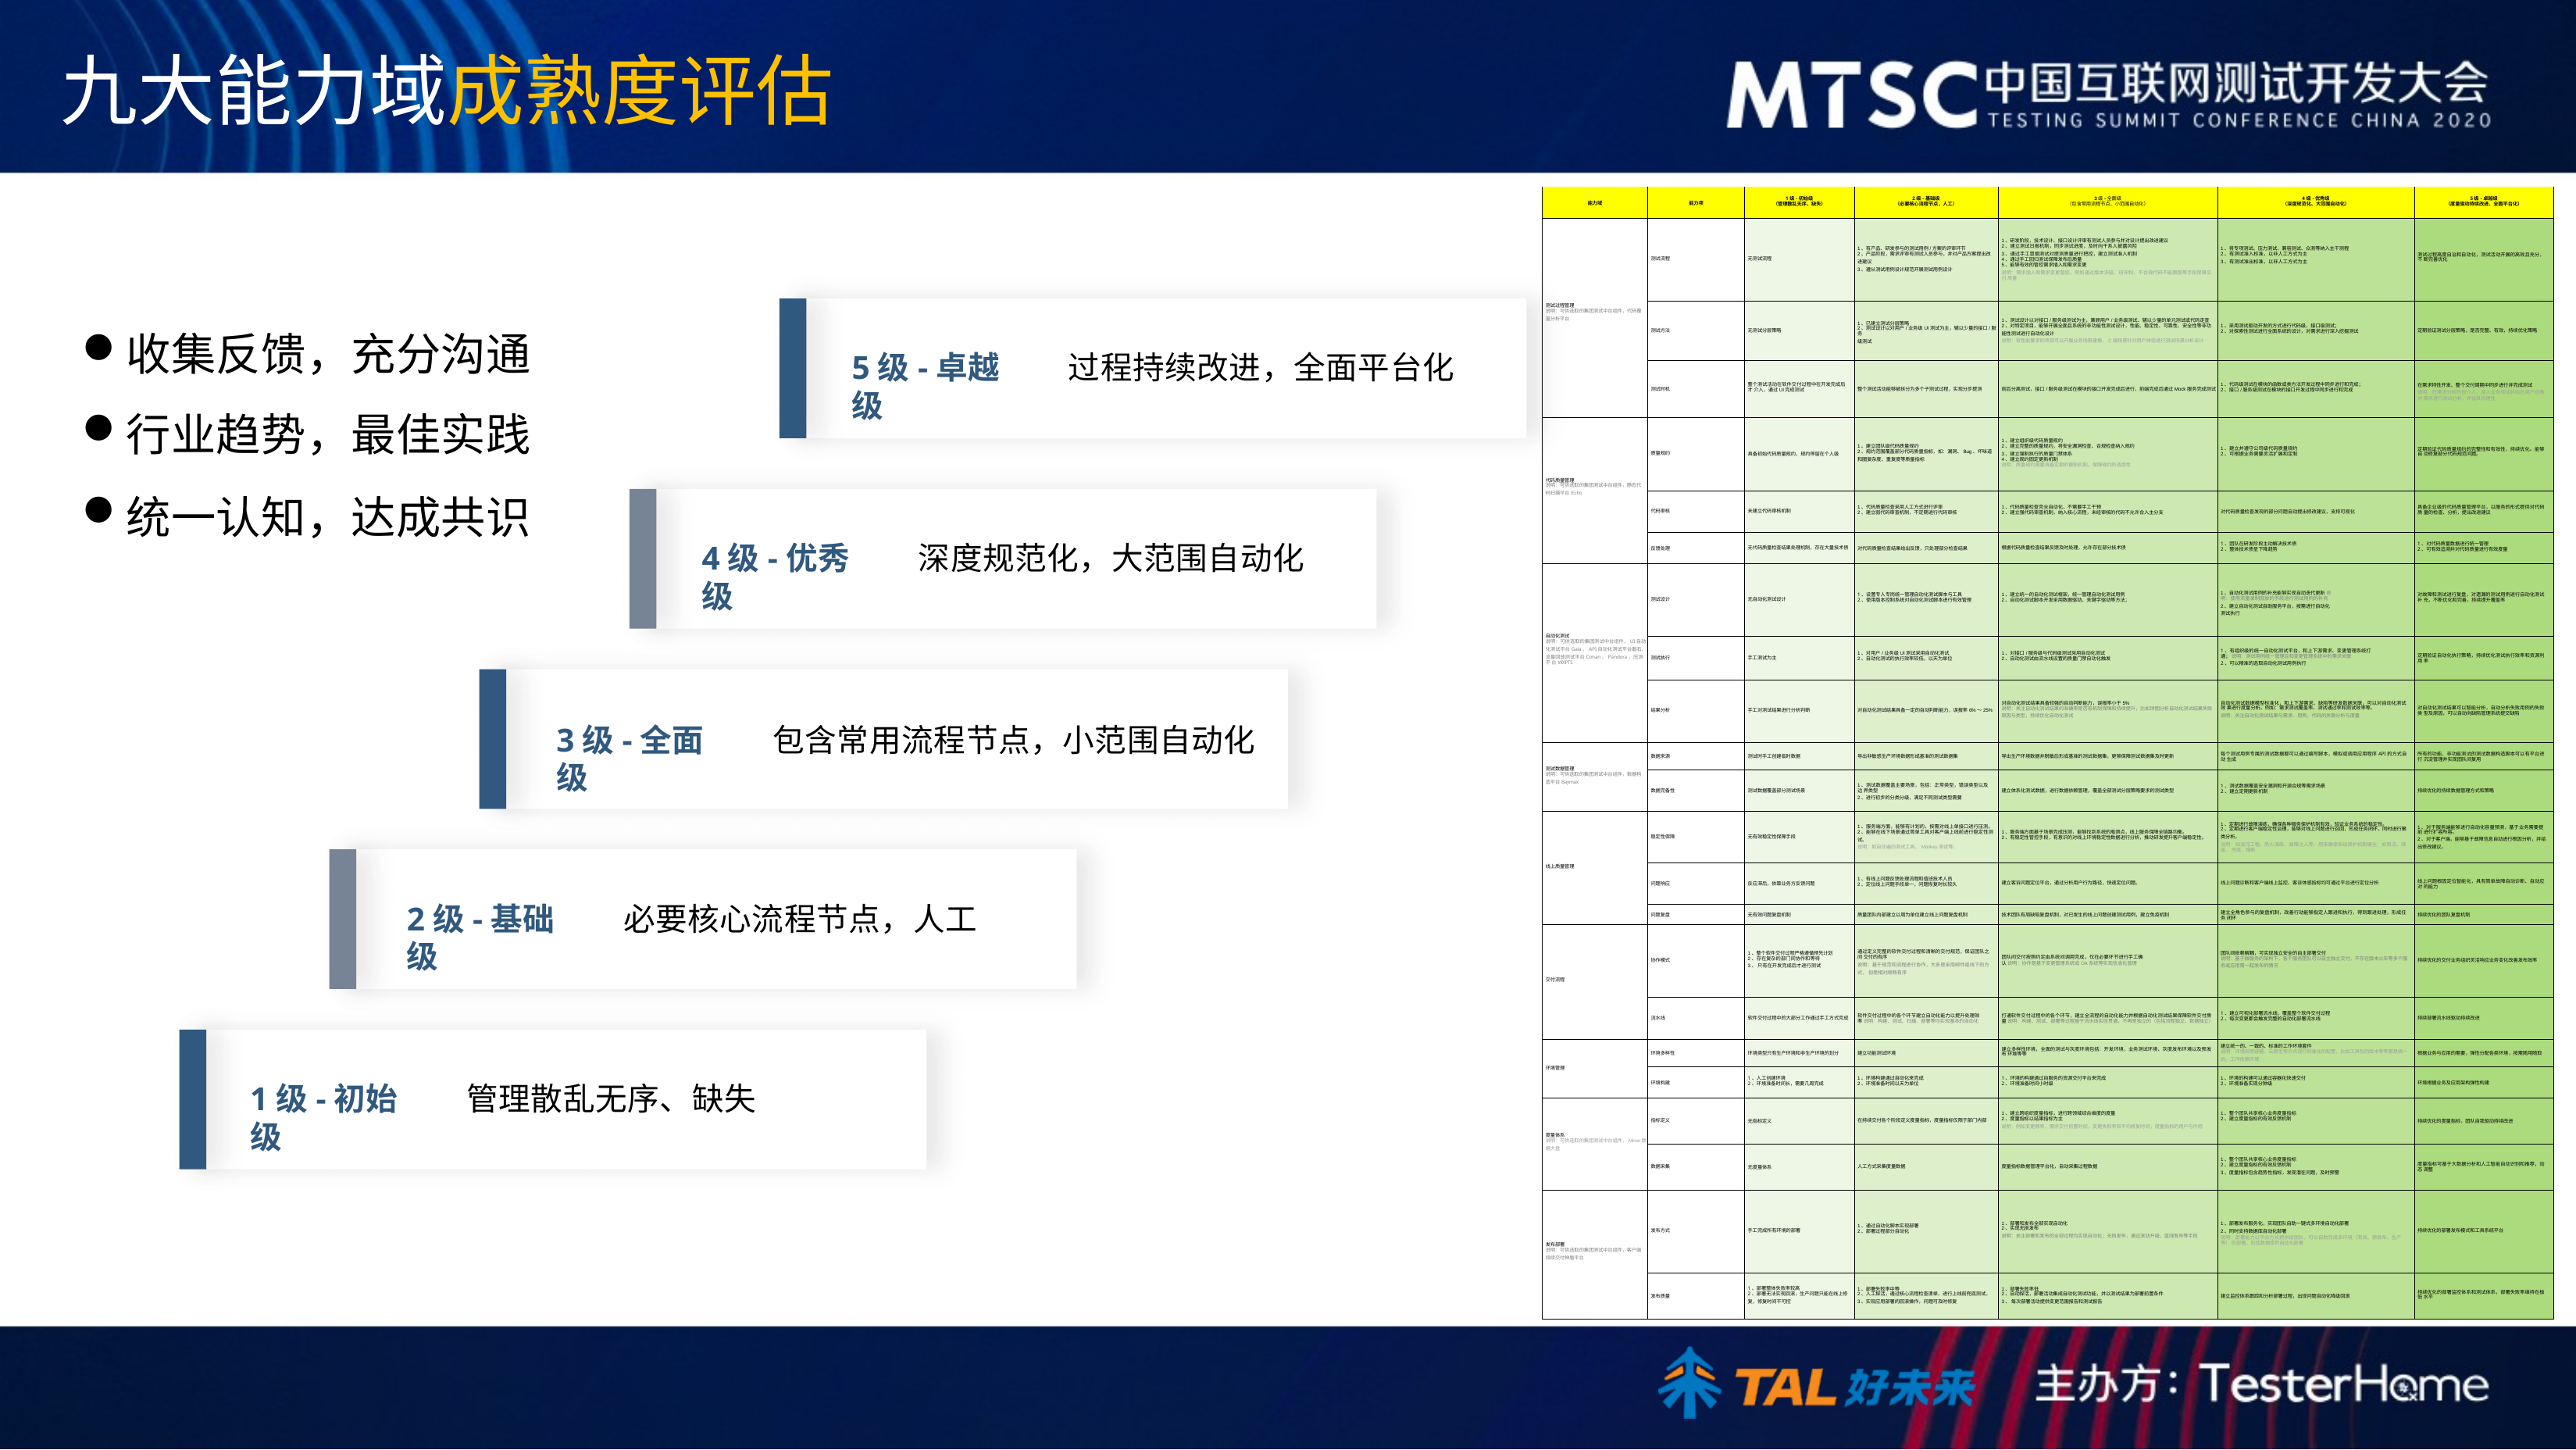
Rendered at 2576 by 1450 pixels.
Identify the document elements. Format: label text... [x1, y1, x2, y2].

table_cell 对代码质量检查结果给出反馈，只处理部分检查结果 [1855, 533, 1998, 563]
table_cell 根据代码质量检查结果反馈及时处理，允许存在部分技术债 [1999, 533, 2217, 563]
table_cell 在持续交付各个阶段定义度量指标，度量指标仅限于部门内部 [1855, 1098, 1998, 1144]
table_cell 技术团队有周缺陷复盘机制，对已发生的线上问题创建测试用例，建立免疫机制 [1999, 905, 2217, 924]
table_cell 1、对接口/服务级与代码级测试采用自动化测试 2、自动化测试由流水线设置的质量门禁自动化触发 [1999, 637, 2217, 680]
table_cell 问题响应 [1648, 863, 1744, 904]
table_cell 1、代码质量检查采用人工方式进行评审 2、建立弱代码审查机制，不定期进行代码审核 [1855, 491, 1998, 532]
table_cell 1、有产品、研发参与的测试用例/方案的评审环节 2、产品阶段，需求评审有测试人员参与，并对产品方案提出改 进建议 3、遵从测试用例设计规范开展测试用例设计 [1855, 219, 1998, 301]
table_cell 持续优化的持续数据管理方式和策略 [2415, 770, 2553, 811]
table_cell 结果分析 [1648, 680, 1744, 742]
table_cell 1、将专项测试、压力测试、兼容测试、众测等纳入主干测程 2、有测试准入标准，以非人工方式为主 3、有测试准出标准，以非人工方式为主 [2218, 219, 2414, 301]
table_cell 无有效问题复盘机制 [1745, 905, 1854, 924]
table_cell 数据采集 [1648, 1145, 1744, 1190]
table_cell 整个测试活动在软件交付过程中在开发完成后才 介入，通过UI完成测试 [1745, 361, 1854, 417]
table_cell 1、通过自动化脚本实现部署 2、部署过程部分自动化 [1855, 1191, 1998, 1273]
table_cell 前后分离测试，接口/服务级测试在模块的接口开发完成后进行，前端完成后通过Mock服务完成测试 [1999, 361, 2217, 417]
table_cell 无代码质量检查结果处理机制，存在大量技术债 [1745, 533, 1854, 563]
table_cell 具备企业级的代码质量管理平台，以服务的形式提供对代码质 量的检查、分析，提出改进建议 [2415, 491, 2553, 532]
table_cell 度量指标可基于大数据分析和人工智能自动识别和推荐，动态 调整 [2415, 1145, 2553, 1190]
table_cell 测试设计 [1648, 564, 1744, 636]
table_cell 稳定性保障 [1648, 812, 1744, 862]
table_cell 交付流程 [1543, 925, 1647, 1039]
table_cell 未建立代码审核机制 [1745, 491, 1854, 532]
table_cell 环境管理 [1543, 1040, 1647, 1098]
table_cell 1、部署发布服务化，实现团队自助一键式多环境自动化部署 2、同时支持数据库自动化部署 说明：部署能力以平台方式提供给团队，可以自助完成多环境（测试、预发布、生产等） 的部署，包括数据库的自动化部署 [2218, 1191, 2414, 1273]
table_cell 1、部署失败率中等 2、人工探活，通过核心流程检查清单，进行上线前兜底测试。 3、实现应用部署的回滚操作，问题可及时修复 [1855, 1273, 1998, 1319]
table_cell 线上问题根因定位智能化，具有简单故障自动诊断、自动应对 的能力 [2415, 863, 2553, 904]
table_cell 1、对于服务端能够进行自动化容量预测，基于业务需要提前 进行扩容所容。 2、对于客户端，能够基于故障信息自动进行根因分析，并给 出修改建议。 [2415, 812, 2553, 862]
table_header 5级-卓越级 （度量驱动持续改进、全面平台化） [2415, 187, 2553, 218]
table_cell 1、建立统一的自动化测试框架，统一管理自动化测试用例 2、自动化测试脚本开发采用数据驱动、关键字驱动等方法； [1999, 564, 2217, 636]
table_cell 环境多样性 [1648, 1040, 1744, 1066]
table_cell 环境构建 [1648, 1067, 1744, 1098]
table_cell 测试数据管理 说明：可供选取的集团测试中台组件，数据构 造平台Baymax [1543, 743, 1647, 811]
table_cell 人工方式采集度量数据 [1855, 1145, 1998, 1190]
table_cell 反馈处理 [1648, 533, 1744, 563]
table_cell 代码审核 [1648, 491, 1744, 532]
table_cell 建立多样性环境，全面的测试与灰度环境包括：开发环境，业务测试环境、灰度发布环境以及预发布 环境等等 [1999, 1040, 2217, 1066]
table_cell 测试数据覆盖部分测试场景 [1745, 770, 1854, 811]
table_cell 1、环境的构建通过自服务的资源交付平台来完成 2、环境准备时间小时级 [1999, 1067, 2217, 1098]
table_cell 协作模式 [1648, 925, 1744, 997]
table_cell 1、自动化测试用例的补充能够实现自动迭代更新 说明：使用流量录制回放的手段进行测试用例的补充 2、建立自动化测试自助服务平台，按需进行自动化测试执行 [2218, 564, 2414, 636]
table_cell 度量指标数据管理平台化，自动采集过程数据 [1999, 1145, 2217, 1190]
table_cell 无有效稳定性保障手段 [1745, 812, 1854, 862]
table_cell 1、建立可视化部署流水线，覆盖整个软件交付过程 2、每次变更都会触发完整的自动化部署流水线 [2218, 998, 2414, 1039]
table_cell 代码质量管理 说明：可供选取的集团测试中台组件，静态代 码扫描平台Echo [1543, 418, 1647, 563]
table_cell 建立功能测试环境 [1855, 1040, 1998, 1066]
table_cell 定期验证自动化执行策略，持续优化测试执行效率和资源利用 率 [2415, 637, 2553, 680]
table_cell 持续优化的交付业务组织灵活响应业务变化改善发布效率 [2415, 925, 2553, 997]
table_cell 无度量体系 [1745, 1145, 1854, 1190]
table_cell 无测试分层策略 [1745, 302, 1854, 360]
table_cell 具备初始代码质量规约，规约停留在个人级 [1745, 418, 1854, 491]
table_cell 测试方法 [1648, 302, 1744, 360]
table_cell 1、测试设计以对接口/服务级测试为主，兼顾用户/业务级测试、辅以少量的单元测试或代码走查 2、对特定项目，能够开展全面且系统的非功能性测试设计，性能、稳定性、可靠性、安全性等非功 能性测试进行自动化设计 说明：有性能要求的项目可以开展业务场景建模、C端场景针对用户体验进行测试场景分析设计 [1999, 302, 2217, 360]
table_cell 1、环境构建通过自动化来完成 2、环境准备时间以天为单位 [1855, 1067, 1998, 1098]
table_cell 测试时机 [1648, 361, 1744, 417]
table_cell 1、建立组织级代码质量规约 2、建立完整的质量规约，将安全漏洞检查、合规检查纳入规约 3、建立强制执行的质量门禁体系 4、建立规约固定更新机制 说明：质量规约需要具备定期的更新机制，保障规约的适用性 [1999, 418, 2217, 491]
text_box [762, 266, 1576, 471]
table_header 1级-初始级 （管理散乱无序、缺失） [1745, 187, 1854, 218]
table_cell 自动化测试数据模型标准化，和上下游需求、缺陷等研发数据关联，可以对自动化测试效 果进行度量分析。例如：需求测试覆盖率、测试通过率和测试效率等。 说明：关注自动化测试结果与需求、用例、代码的关联分析与度量 [2218, 680, 2414, 742]
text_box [162, 997, 976, 1202]
table_cell 建立体系化测试数据，进行数据依赖管理，覆盖全部测试分层策略要求的测试类型 [1999, 770, 2217, 811]
table_cell 发布质量 [1648, 1273, 1744, 1319]
table_cell 1、建立团队级代码质量规约 2、规约范围覆盖部分代码质量指标，如：漏洞、Bug、坏味道 和圈复杂度、重复度等质量指标 [1855, 418, 1998, 491]
table_cell 1、服务端方面基于场景完成压测，能够找到系统的瓶颈点，线上服务保障全链路均衡。 2、有稳定性管控手段，有意识的对线上环境稳定性数据进行分析，推动研发提升客户端稳定性。 [1999, 812, 2217, 862]
table_cell 度量体系 说明：可供选取的集团测试中台组件，Miner数 据大盘 [1543, 1098, 1647, 1190]
table_cell 对自动化测试结果可以智能分析，自动分析失败用例的失败类 型及原因，可以自动向缺陷管理系统提交缺陷 [2415, 680, 2553, 742]
table_cell 软件交付过程中的大部分工作通过手工方式完成 [1745, 998, 1854, 1039]
table_cell 发布部署 说明：可供选取的集团测试中台组件，客户端 持续交付神盾平台 [1543, 1191, 1647, 1319]
table_cell 所有的功能、非功能测试的测试数据构造脚本可以有平台进行 沉淀管理并实现团队间复用 [2415, 743, 2553, 770]
table_header 3级-全面级 （包含常用流程节点、小范围自动化） [1999, 187, 2217, 218]
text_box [312, 816, 1126, 1022]
table_cell 1、有线上问题反馈处理流程和值班技术人员 2、定位线上问题手段单一，问题恢复时长较久 [1855, 863, 1998, 904]
table_cell 1、部署失败率低 2、自动探活，部署活动集成自动化测试功能，并以测试结果为部署前置条件 3、 每次部署活动提供变更范围报告和测试报告 [1999, 1273, 2217, 1319]
table_cell 持续优化的度量指标，团队自我驱动持续改进 [2415, 1098, 2553, 1144]
table_cell 1、研发阶段，技术设计、接口设计评审有测试人员参与并对设计提出改进建议 2、建立测试日报机制，同步测试进度，及时向干系人披露风险 3、通过手工冒烟测试对提测质量进行把控，建立测试准入机制 4、通过手工回归测试保障发布后质量 5、能够有效的管控需求插入和需求变更 说明：需求插入和需求变更管控，例如通过版本冻结、班车制、不合规代码不能跟版等手段保障交付 质量 [1999, 219, 2217, 301]
table_cell 手工对测试结果进行分析判断 [1745, 680, 1854, 742]
title 九大能力域成熟度评估 [59, 40, 836, 284]
table_header 4级-优秀级 （深度规范化、大范围自动化） [2218, 187, 2414, 218]
table_cell 1、整个团队共享核心业务度量指标 2、建立度量指标的有效反馈机制 3、度量指标包含趋势性指标，发现潜在问题，及时预警 [2218, 1145, 2414, 1190]
table_cell 1、环境的构建可以通过容器化快速交付 2、环境准备实现分钟级 [2218, 1067, 2414, 1098]
table_cell 手工测试为主 [1745, 637, 1854, 680]
table_cell 测试过程高度自治和自动化，测试活动开展的高效且充分，不 断完善优化 [2415, 219, 2553, 301]
table_cell 问题复盘 [1648, 905, 1744, 924]
table_cell 1、整个软件交付过程严格遵循预先计划 2、存在复杂的部门间协作和等待 3、 只有在开发完成后才进行测试 [1745, 925, 1854, 997]
table_cell 数据来源 [1648, 743, 1744, 770]
table_cell 对自动化测试结果具备一定的自动判断能力，误报率6%～25% [1855, 680, 1998, 742]
table_cell 对代码质量检查发现的部分问题自动提出修改建议，支持可视化 [2218, 491, 2414, 532]
table_cell 建立客诉问题定位平台，通过分析用户行为路径，快速定位问题。 [1999, 863, 2217, 904]
table_cell 1、部署和发布全部实现自动化 2、实现无损发布 说明：关注部署和发布的全部过程均实现自动化；无损发布，通过滚动升级、蓝绿发布等手段 [1999, 1191, 2217, 1273]
table_cell 1、采用测试驱动开发的方式进行代码级、接口级测试； 2、对探索性测试进行全面系统的设计，对需求进行深入挖掘测试 [2218, 302, 2414, 360]
picture [0, 0, 2576, 1449]
table_cell 1、人工创建环境 2、环境准备时间长，需要几周完成 [1745, 1067, 1854, 1098]
table_cell 持续优化的部署监控体系和测试体系，部署失败率维持在极低 水平 [2415, 1273, 2553, 1319]
table_cell 测试执行 [1648, 637, 1744, 680]
table_cell 手工完成所有环境的部署 [1745, 1191, 1854, 1273]
table_cell 根据业务与应用的需要，弹性分配各类环境，按需随用随取 [2415, 1040, 2553, 1066]
table_cell 建立监控体系跟踪和分析部署过程，出现问题自动化降级回滚 [2218, 1273, 2414, 1319]
table_cell 1、已建立测试分层策略 2、测试设计以对用户/业务级UI测试为主，辅以少量的接口/服务 级测试 [1855, 302, 1998, 360]
table_cell 1、测试数据覆盖安全漏洞和开源合规等需求场景 2、建立定期更新机制 [2218, 770, 2414, 811]
table_header 能力项 [1648, 187, 1744, 218]
table_header 能力域 [1543, 187, 1647, 218]
table_cell 质量规约 [1648, 418, 1744, 491]
table_cell 数据完备性 [1648, 770, 1744, 811]
table_cell 定期验证代码质量规约的完整性和有效性，持续优化。能够自 动修复部分代码规范问题。 [2415, 418, 2553, 491]
table_cell 指标定义 [1648, 1098, 1744, 1144]
table_cell 1、整个团队共享核心业务度量指标 2、建立度量指标的有效反馈机制 [2218, 1098, 2414, 1144]
table_cell 发布方式 [1648, 1191, 1744, 1273]
table_cell 建立全角色参与的复盘机制，改善行动能够指定人跟进和执行，得到跟进处理，形成任务 闭环 [2218, 905, 2414, 924]
table_cell 1、服务端方面，能够有计划的，按需对线上单接口进行压测。 2、能够在线下场景通过简单工具对客户端上线前进行稳定性测 试。 说明：如自动遍历测试工具、Monkey测试等。 [1855, 812, 1998, 862]
table_cell 1、定期进行故障演练，确保各种服务保护机制有效，验证业务系统的稳定性。 2、定期进行客户端稳定性治理，能够对线上问题进行召回，形成任务闭环，同时进行聚 类分析。 说明：如混沌工程、防火演练、故障注入等，用来确保系统保护机制健全：如限流、降级、 兜底、熔断 [2218, 812, 2414, 862]
table_cell 自动化测试 说明：可供选取的集团测试中台组件，UI自动 化测试平台Gaia、API自动化测试平台磐石、 流量回放测试平台Conan、Pandora、压测平 台WXPTS [1543, 564, 1647, 742]
table_cell 持续优化的团队复盘机制 [2415, 905, 2553, 924]
table_cell 导出生产环境数据并脱敏后形成基准的测试数据集，更够保障测试数据集及时更新 [1999, 743, 2217, 770]
table_cell 持续优化的部署发布模式和工具系统平台 [2415, 1191, 2553, 1273]
table_cell 1、代码质量检查完全自动化，不需要手工干预 2、建立强代码审查机制，纳入核心流程，未经审核的代码不允许合入主分支 [1999, 491, 2217, 532]
table_cell 无测试流程 [1745, 219, 1854, 301]
table_cell 对故障和测试进行复盘，对遗漏的测试用例进行自动化测试补 充，不断优化和完善，持续提升覆盖率 [2415, 564, 2553, 636]
table_cell 整个测试活动能够被拆分为多个子测试过程，实现分步提测 [1855, 361, 1998, 417]
table_cell 团队间交付按照约定由系统间调用完成，仅在必要环节进行手工确认 说明：协作是基于变更管理系统或OA系统等实现信息化管理 [1999, 925, 2217, 997]
table_cell 反应滞后，依靠业务方反馈问题 [1745, 863, 1854, 904]
table_cell 1、建立跨组织度量指标，进行跨领域综合维度的度量 2、度量指标以结果指标为主 说明：例如变更频率，需求交付前置时间，变更失败率和平均修复时间；度量指标的用户与作用 [1999, 1098, 2217, 1144]
table_cell 环境类型只有生产环境和非生产环境的划分 [1745, 1040, 1854, 1066]
table_cell 测试时手工创建临时数据 [1745, 743, 1854, 770]
text_box 收集反馈，充分沟通 行业趋势，最佳实践 统一认知，达成共识 [80, 298, 533, 543]
table_cell 1、建立并遵守公司级代码质量规约 2、可根据业务需要灵活扩展和定制 [2218, 418, 2414, 491]
table_cell 团队间依赖解耦，可实现独立安全的自主部署交付 说明：基于微服务的架构下，各个服务团队可以自主独立交付，不存在版本火车等多个服 务或应用需一起发布的情况 [2218, 925, 2414, 997]
table_cell 线上质量管理 [1543, 812, 1647, 924]
table_cell 1、团队在研发阶段主动解决技术债 2、整体技术债呈下降趋势 [2218, 533, 2414, 563]
table_cell 在需求特性开发、整个交付周期中同步进行并完成测试 说明：在需求分析阶段介入，深入业务领域并站在用户视角对 需求进行测试分析，评估其合理性 [2415, 361, 2553, 417]
table_cell 1、设置专人专岗统一管理自动化测试脚本与工具 2、使用版本控制系统对自动化测试脚本进行有效管理 [1855, 564, 1998, 636]
table_cell 环境根据业务及应用架构弹性构建 [2415, 1067, 2553, 1098]
table_cell 定期验证测试分层策略，是否完整、有效，持续优化策略 [2415, 302, 2553, 360]
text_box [612, 455, 1425, 662]
table_cell 流水线 [1648, 998, 1744, 1039]
table_cell 1、部署整体失败率较高 2、部署无法实现回滚，生产问题只能在线上修 复，修复时间不可控 [1745, 1273, 1854, 1319]
table_cell 持续部署流水线驱动持续改进 [2415, 998, 2553, 1039]
table_cell 每个测试用例专属的测试数据都可以通过编写脚本，模拟或调用应用程序API的方式自动 生成 [2218, 743, 2414, 770]
table_cell 测试流程 [1648, 219, 1744, 301]
table_cell 软件交付过程中的各个环节建立自动化能力以提升处理效率 说明：构建、测试、扫描、部署等均实现基本的自动化 [1855, 998, 1998, 1039]
table_cell 通过定义完整的软件交付过程和清晰的交付规范，保证团队之间 交付的有序 说明：基于规范和流程进行协作，大多是采用邮件或线下的方式， 但是相对顺畅有序 [1855, 925, 1998, 997]
table_cell 1、对用户/业务级UI测试采用自动化测试 2、自动化测试的执行效率较低，以天为单位 [1855, 637, 1998, 680]
table_cell 导出非敏感生产环境数据形成基准的测试数据集 [1855, 743, 1998, 770]
table_cell 打通软件交付过程中的各个环节，建立全流程的自动化能力并根据自动化测试结果保障软件交付质量 说明：构建、测试、部署等过程基于流水线实现贯通，不再是独立的（包括流程独立、数据独立） [1999, 998, 2217, 1039]
table_cell 对自动化测试结果具备较强的自动判断能力，误报率小于5% 说明：关注自动化测试结果的准确率是否有机制保障和持续提升，比如饼图分析自动化测试结果失败 原因与类型，持续优化自动化测试 [1999, 680, 2217, 742]
table_cell 建立统一的、一致的、标准的工作环境套件 说明：环境采用容器、云原生等方式进行标准化的配置，比如工具包的版本等等都是统一 的，工作依赖环境 [2218, 1040, 2414, 1066]
table_cell 1、有组织级的统一自动化测试平台，和上下游需求、变更管理系统打通； 说明：测试用例统一管理且和变更管理系统中的需求关联 2、可以精准的选取自动化测试用例执行 [2218, 637, 2414, 680]
table_header 2级-基础级 （必要核心流程节点，人工） [1855, 187, 1998, 218]
table_cell 无自动化测试设计 [1745, 564, 1854, 636]
table_cell 无指标定义 [1745, 1098, 1854, 1144]
table_cell 线上问题诊断和客户端线上监控、客诉体感指标均可通过平台进行定位分析 [2218, 863, 2414, 904]
table_cell 测试过程管理 说明：可供选取的集团测试中台组件，代码覆 盖分析平台 [1543, 219, 1647, 417]
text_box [462, 636, 1337, 842]
table_cell 1、测试数据覆盖主要场景，包括：正常类型，错误类型以及边 界类型 2、进行初步的分类分级，满足不同测试类型需要 [1855, 770, 1998, 811]
table_cell 1、对代码质量数据进行统一管理 2、可有效追溯并对代码质量进行有效度量 [2415, 533, 2553, 563]
table_cell 1、代码级测试在模块的函数或类方法开发过程中同步进行和完成； 2、接口/服务级测试在模块的接口开发过程中同步进行和完成 [2218, 361, 2414, 417]
table_cell 质量团队内部建立以周为单位建立线上问题复盘机制 [1855, 905, 1998, 924]
